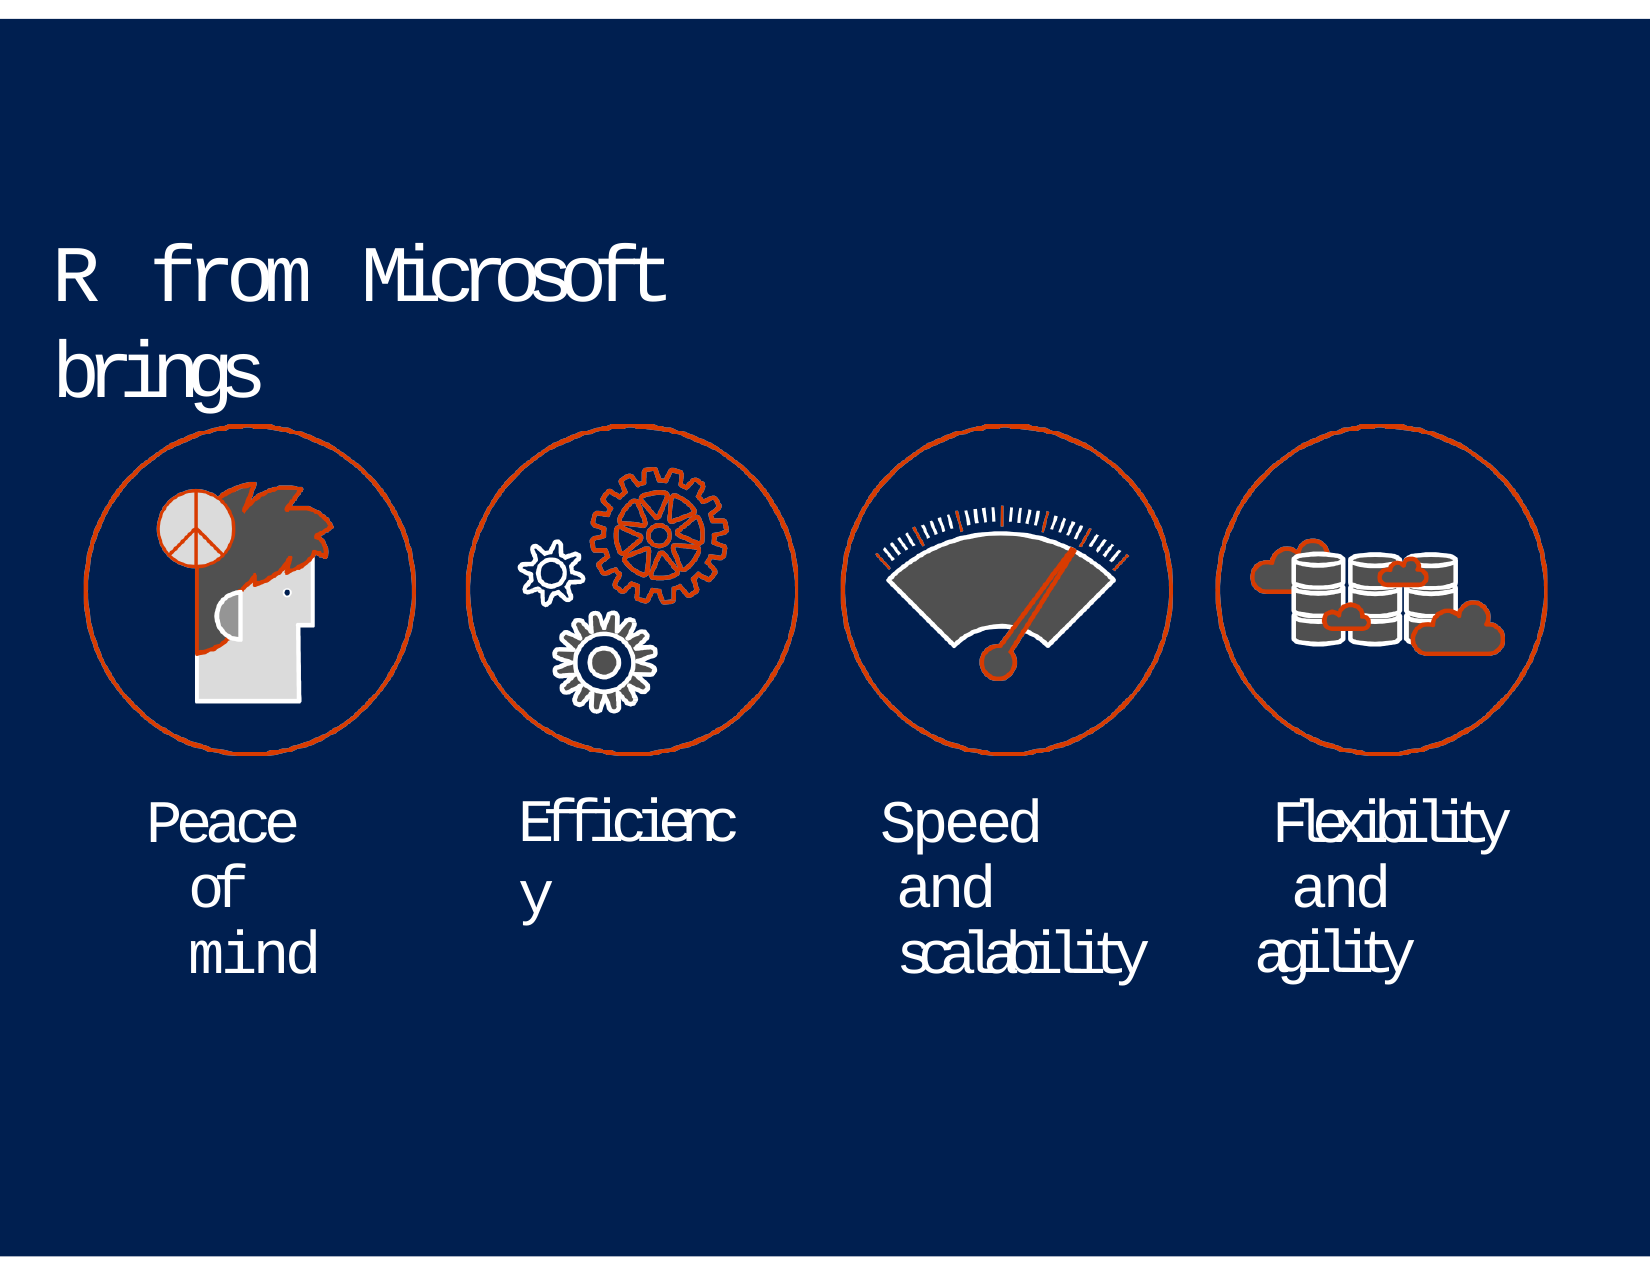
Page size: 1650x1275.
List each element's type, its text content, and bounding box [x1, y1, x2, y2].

text_box [83, 424, 416, 756]
text_box Efficiency [516, 780, 755, 926]
text_box [1215, 424, 1548, 756]
text_box [465, 424, 799, 756]
title R from Microsoft brings [50, 221, 810, 435]
text_box Peace of mind [144, 788, 363, 986]
text_box [840, 424, 1173, 756]
text_box Speed and scalability [878, 788, 1156, 986]
text_box Flexibility and agility [1252, 788, 1518, 985]
